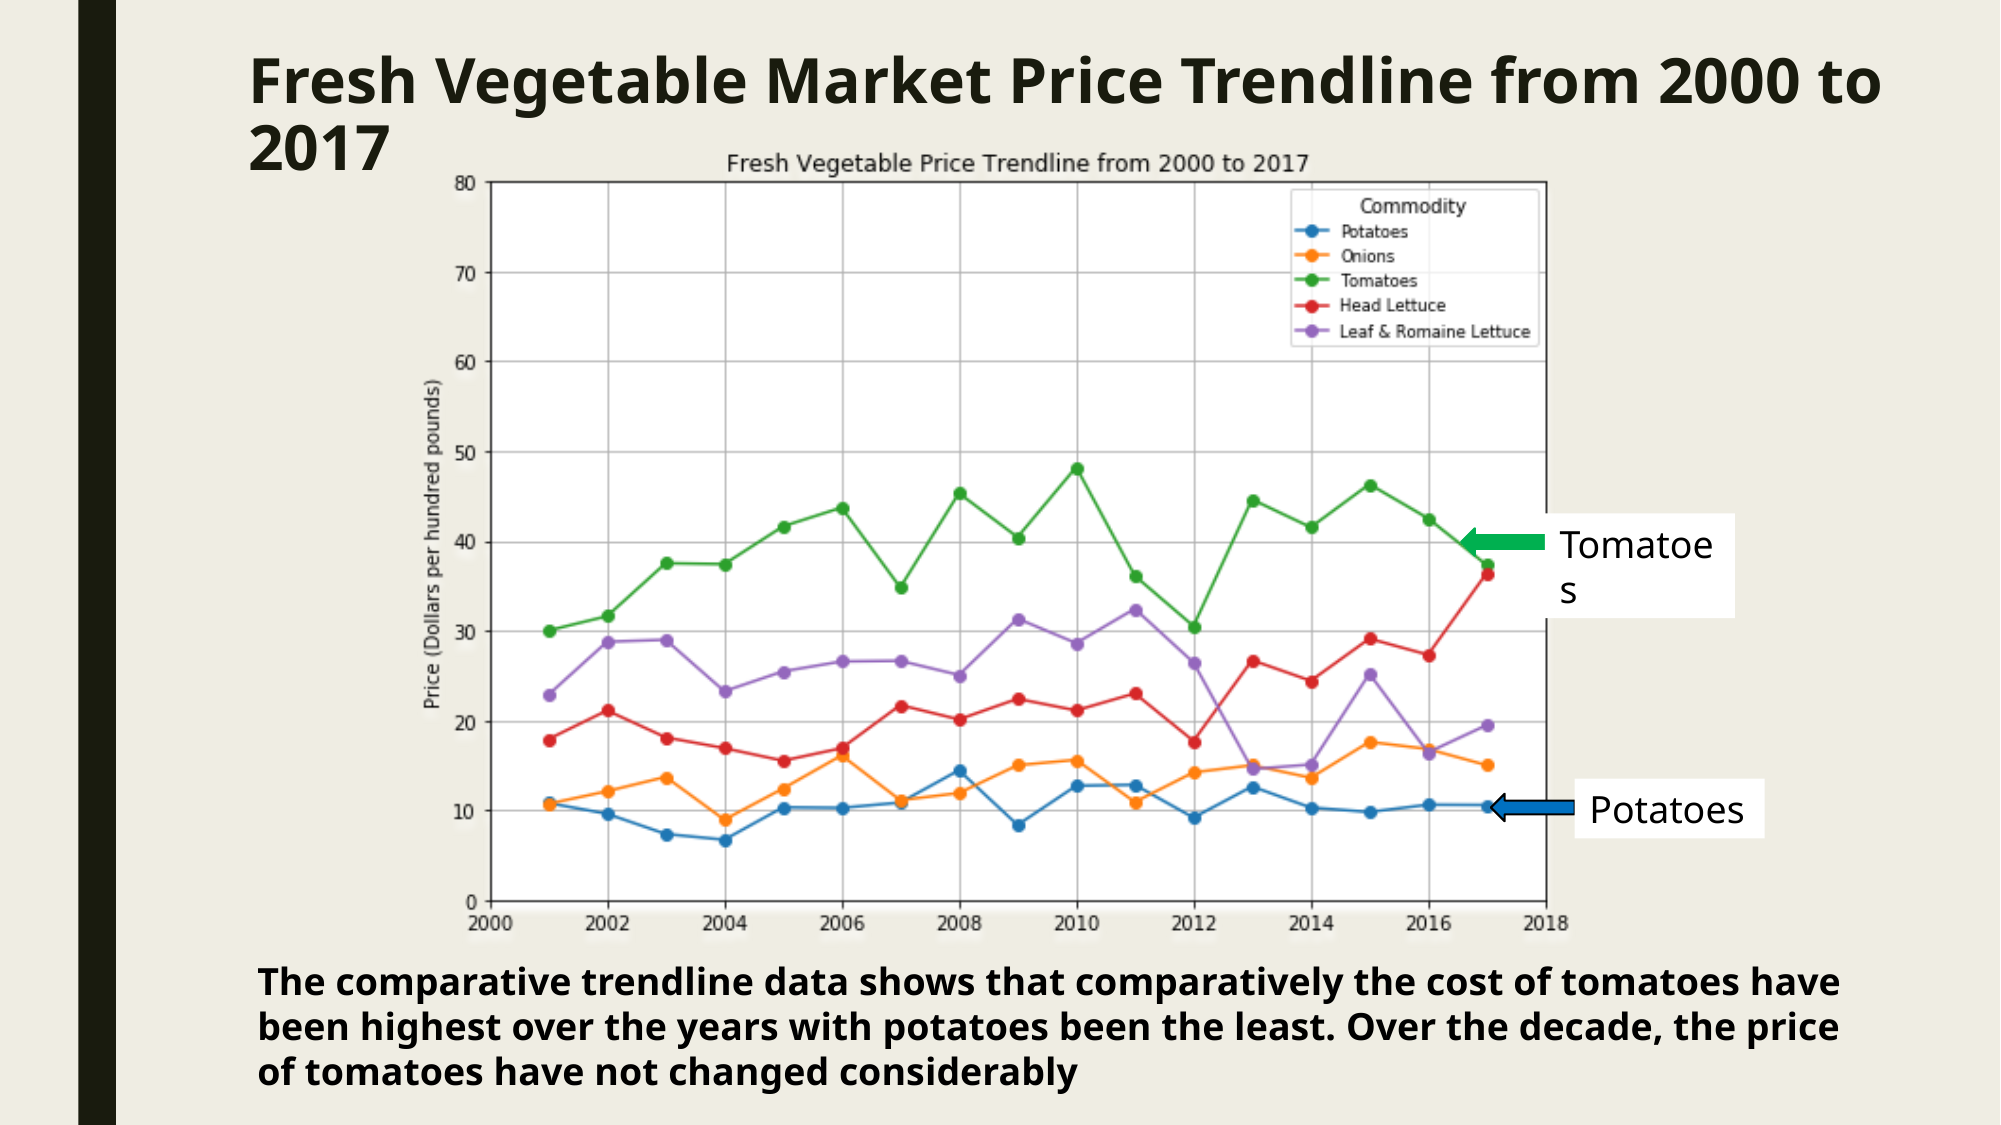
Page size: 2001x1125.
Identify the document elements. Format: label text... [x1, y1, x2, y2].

title Fresh Vegetable Market Price Trendline from 2000 to 2017 [233, 43, 1979, 287]
picture [412, 140, 1582, 946]
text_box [1461, 513, 1735, 574]
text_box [1490, 778, 1765, 840]
text_box The comparative trendline data shows that comparatively the cost of tomatoes have been highest over the years with potatoes been the least. Over the decade, the price of tomatoes have not changed considerably [242, 950, 1869, 1101]
